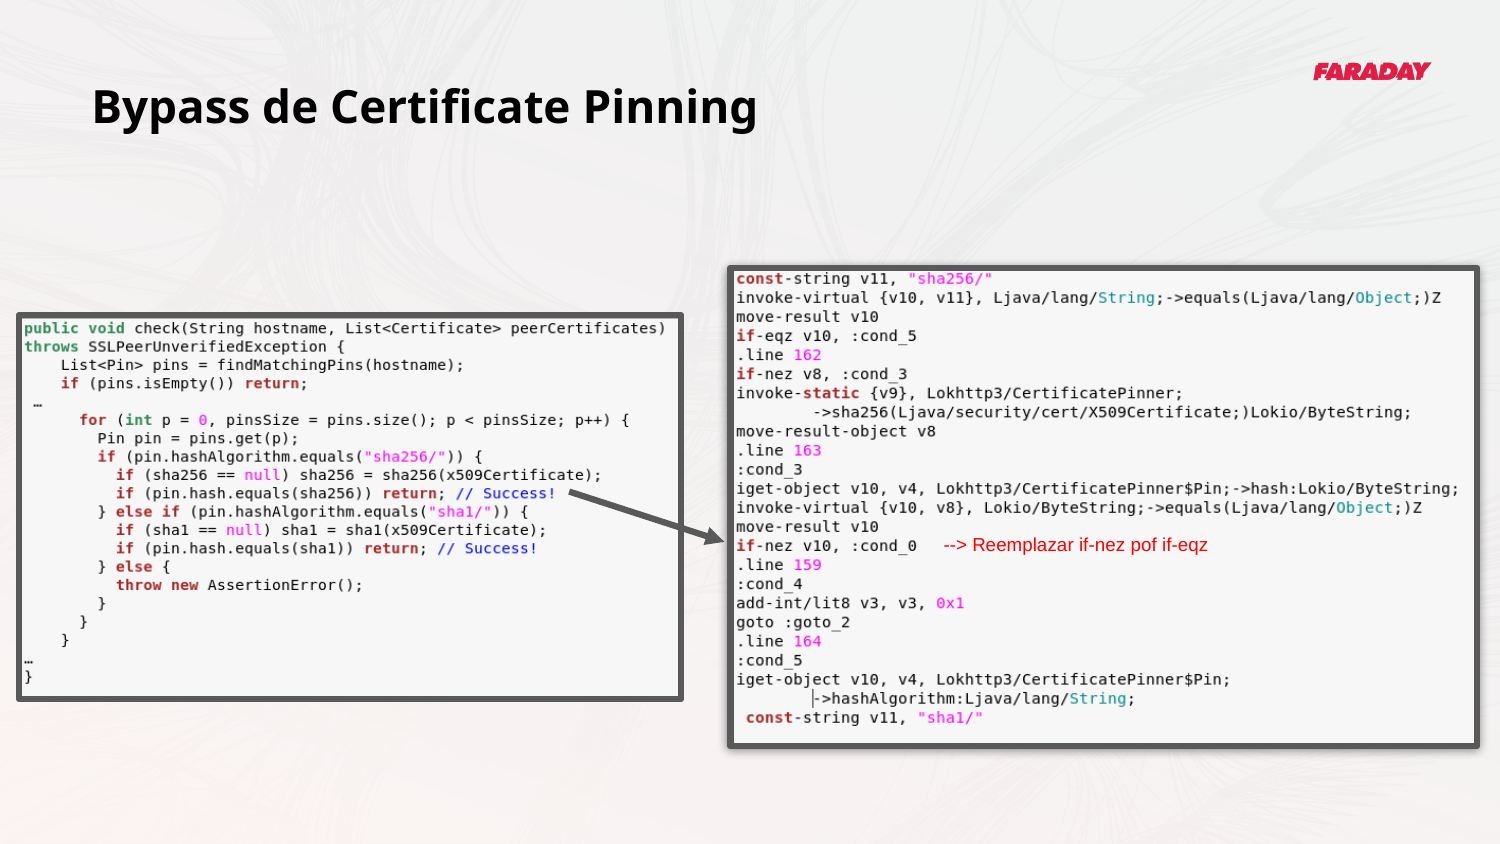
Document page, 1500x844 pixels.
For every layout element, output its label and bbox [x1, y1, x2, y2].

picture [0, 0, 1500, 844]
text_box [568, 491, 725, 543]
